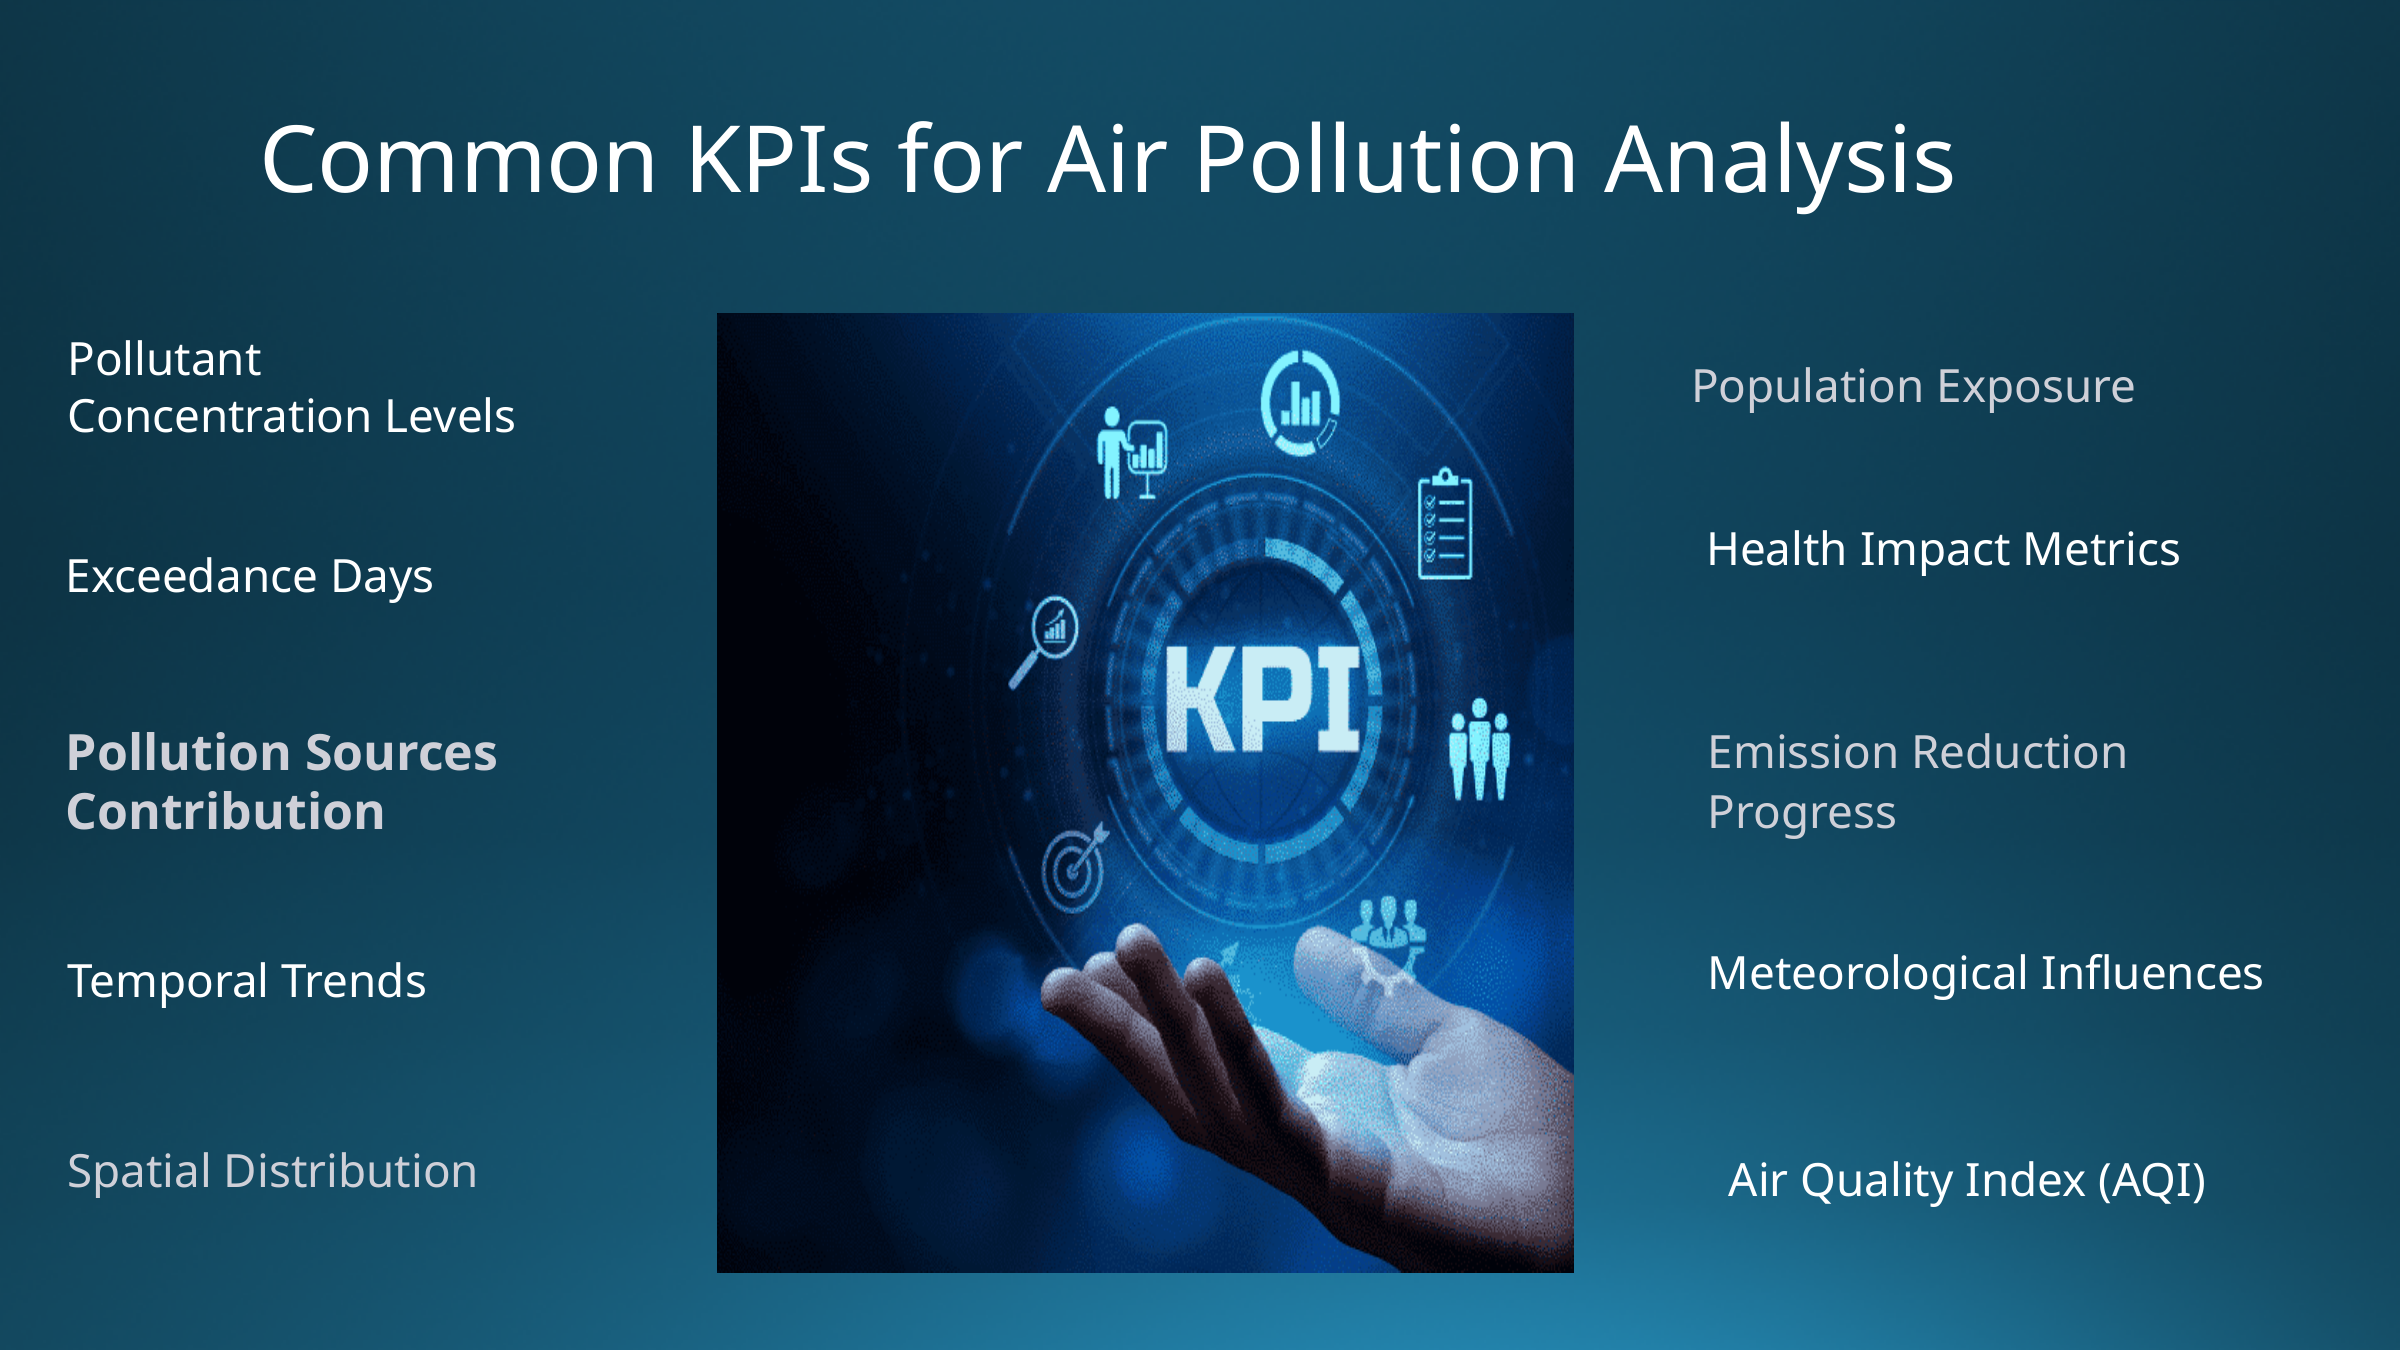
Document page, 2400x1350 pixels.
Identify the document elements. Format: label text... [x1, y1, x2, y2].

text_box Health Impact Metrics [1706, 517, 2172, 576]
text_box Spatial Distribution [67, 1137, 535, 1197]
text_box Pollutant Concentration Levels [67, 327, 535, 444]
text_box Population Exposure [1691, 352, 2158, 412]
text_box Pollution Sources Contribution [65, 720, 533, 840]
text_box Temporal Trends [67, 949, 533, 1008]
text_box Air Quality Index (AQI) [1728, 1148, 2194, 1207]
text_box Emission Reduction Progress [1707, 718, 2175, 838]
picture [0, 0, 2400, 1350]
text_box Meteorological Influences [1707, 939, 2175, 999]
text_box Common KPIs for Air Pollution Analysis [259, 95, 1906, 212]
text_box Exceedance Days [65, 542, 533, 602]
